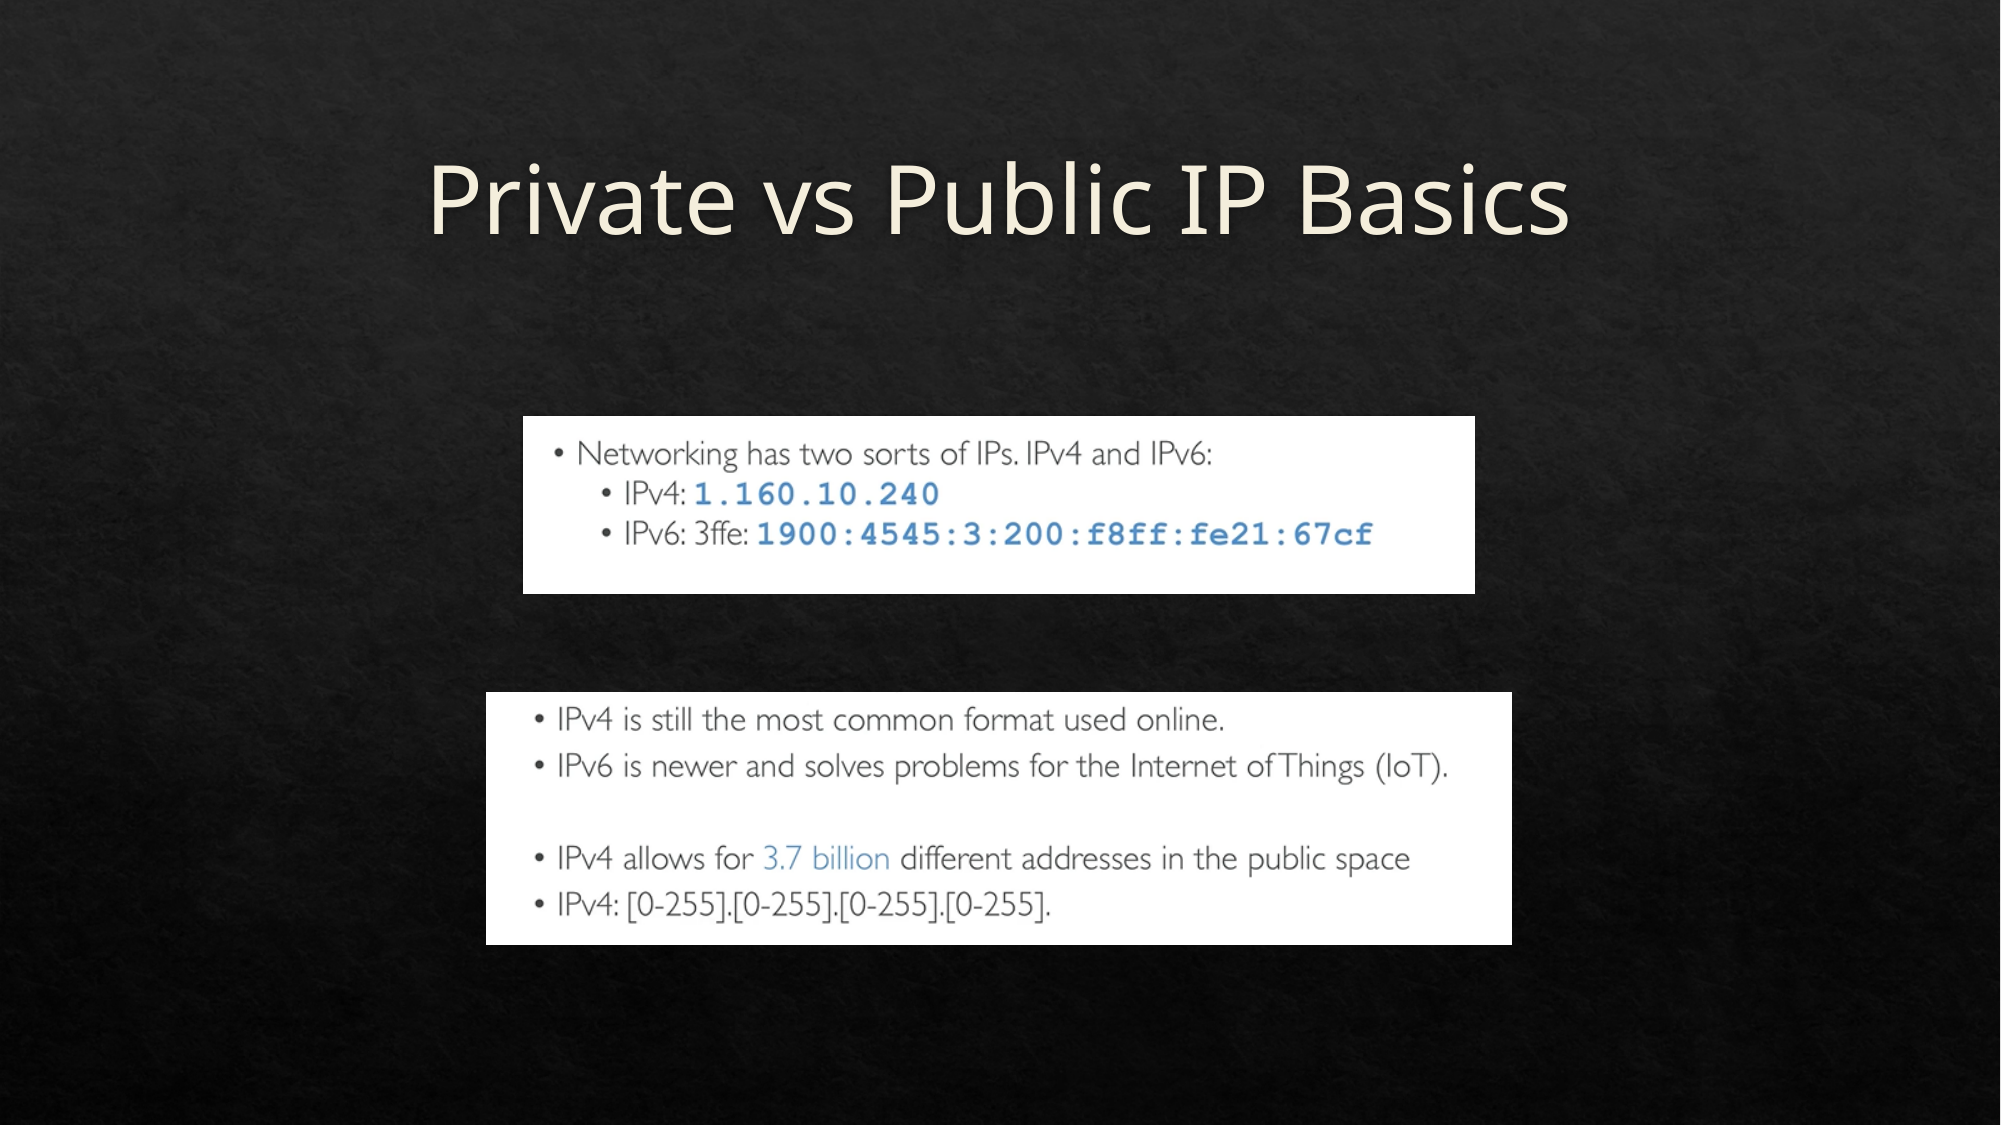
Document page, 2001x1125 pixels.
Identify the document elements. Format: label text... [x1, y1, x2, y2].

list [523, 416, 1475, 594]
title Private vs Public IP Basics [149, 99, 1849, 307]
picture [486, 692, 1512, 946]
